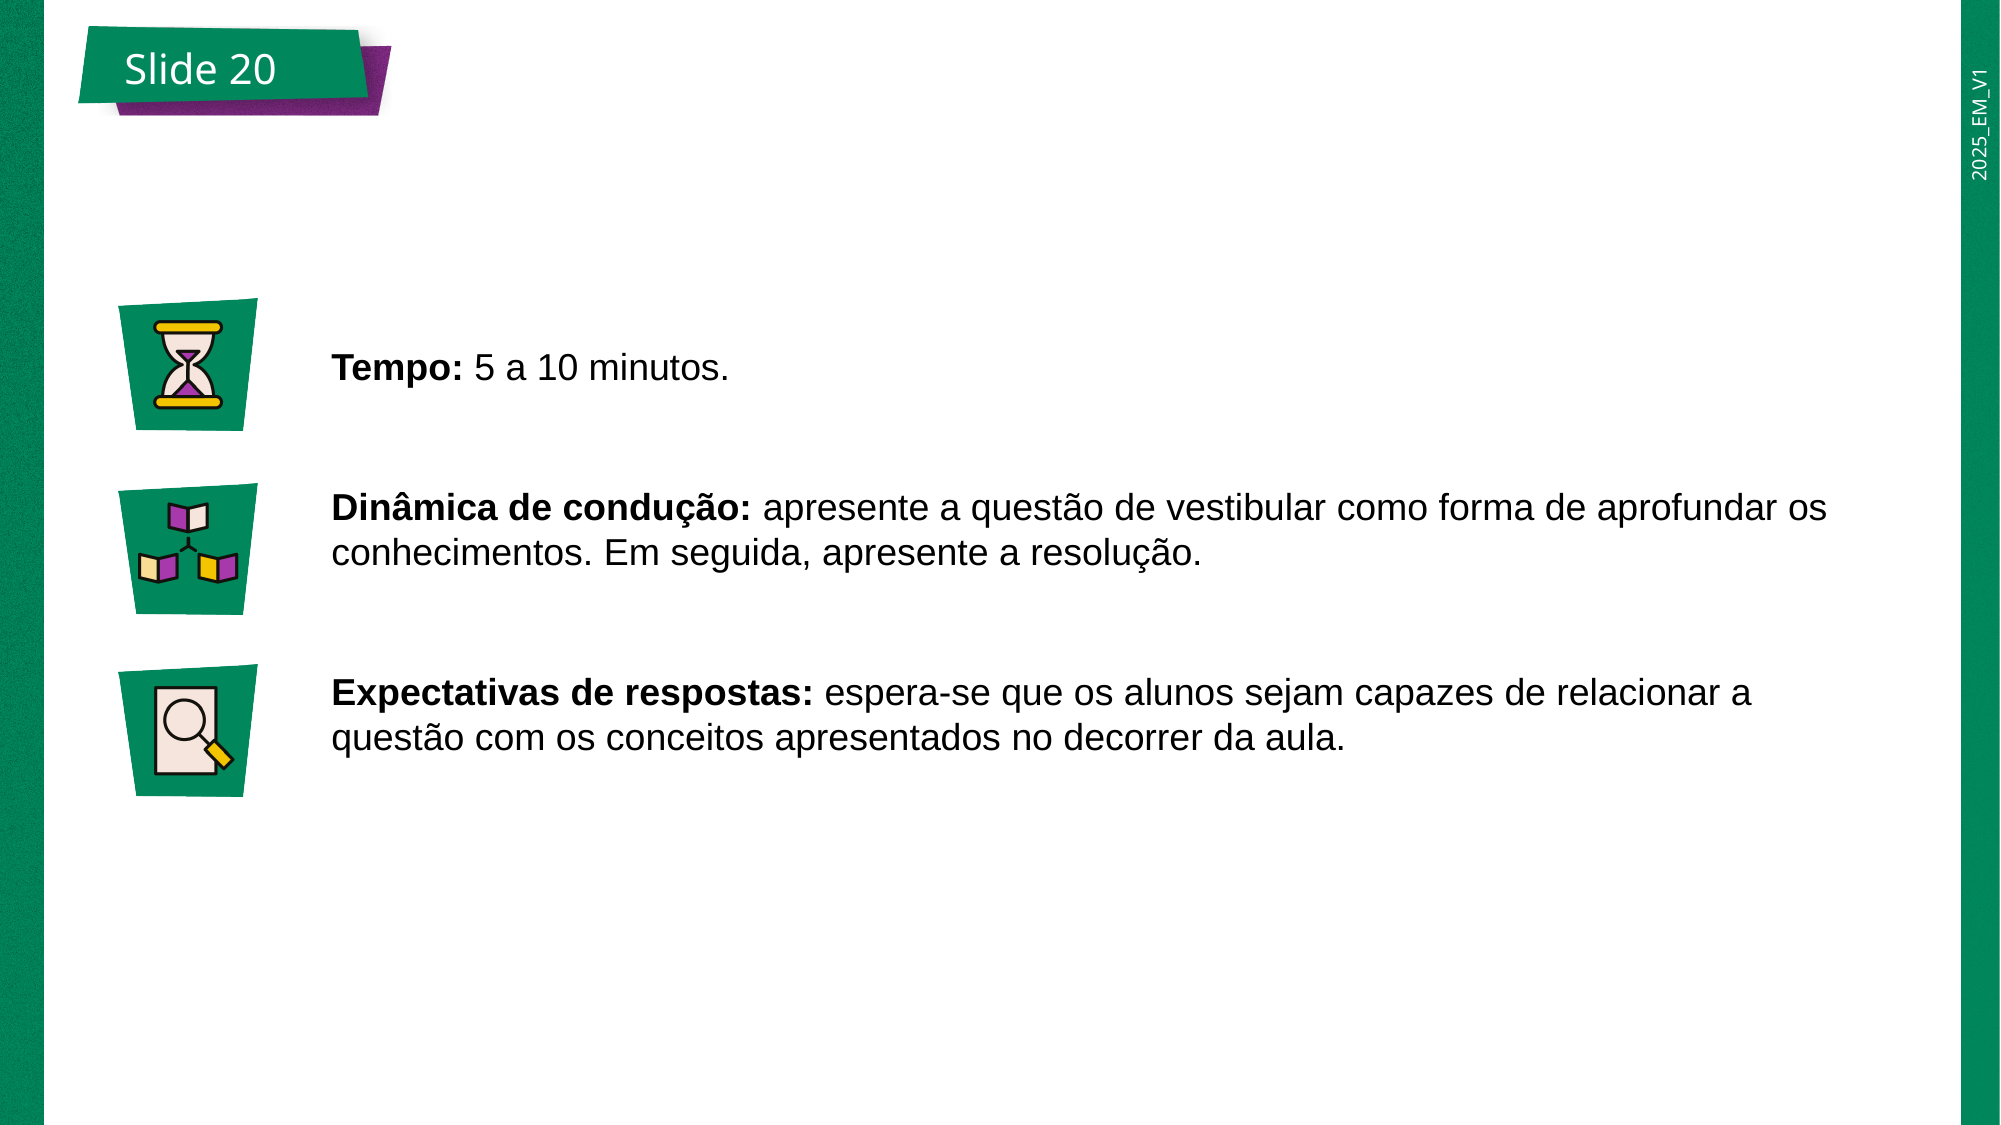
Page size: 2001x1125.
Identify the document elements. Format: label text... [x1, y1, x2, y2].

subtitle Slide 20 [88, 33, 329, 103]
picture [117, 298, 258, 431]
picture [117, 483, 258, 616]
list Tempo: 5 a 10 minutos. Dinâmica de condução: apresente a questão de vestibular como forma de aprofundar os conhecimentos. Em seguida, apresente a resolução. Expectativas de respostas: espera-se que os alunos sejam capazes de relacionar a questão com os conceitos apresentados no decorrer da aula. [315, 188, 1882, 1032]
picture [0, 0, 44, 1125]
picture [117, 664, 258, 797]
picture [78, 26, 392, 116]
picture [1961, 0, 2000, 1125]
